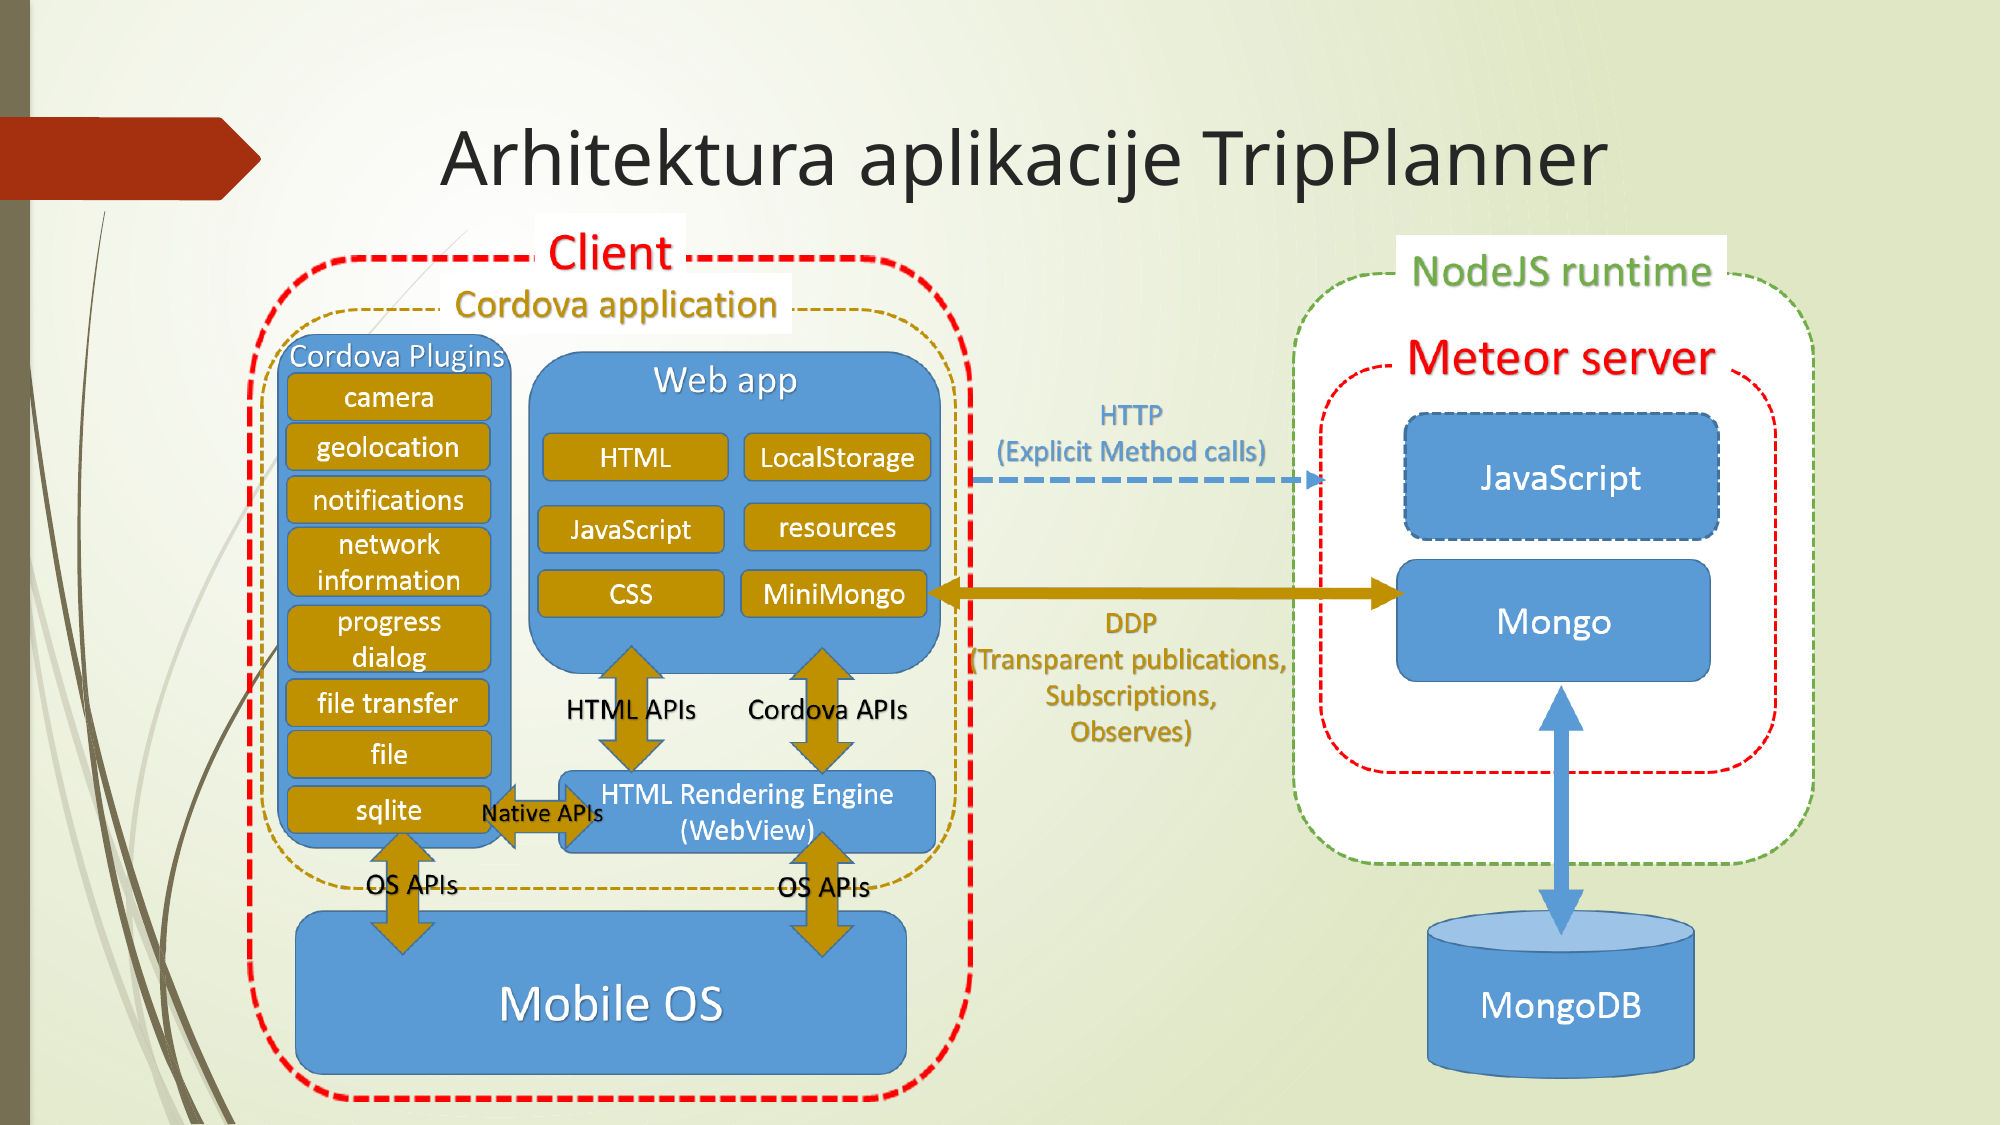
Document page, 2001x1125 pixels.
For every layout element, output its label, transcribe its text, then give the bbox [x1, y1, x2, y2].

title Arhitektura aplikacije TripPlanner [425, 102, 1888, 313]
picture [246, 200, 1816, 1102]
